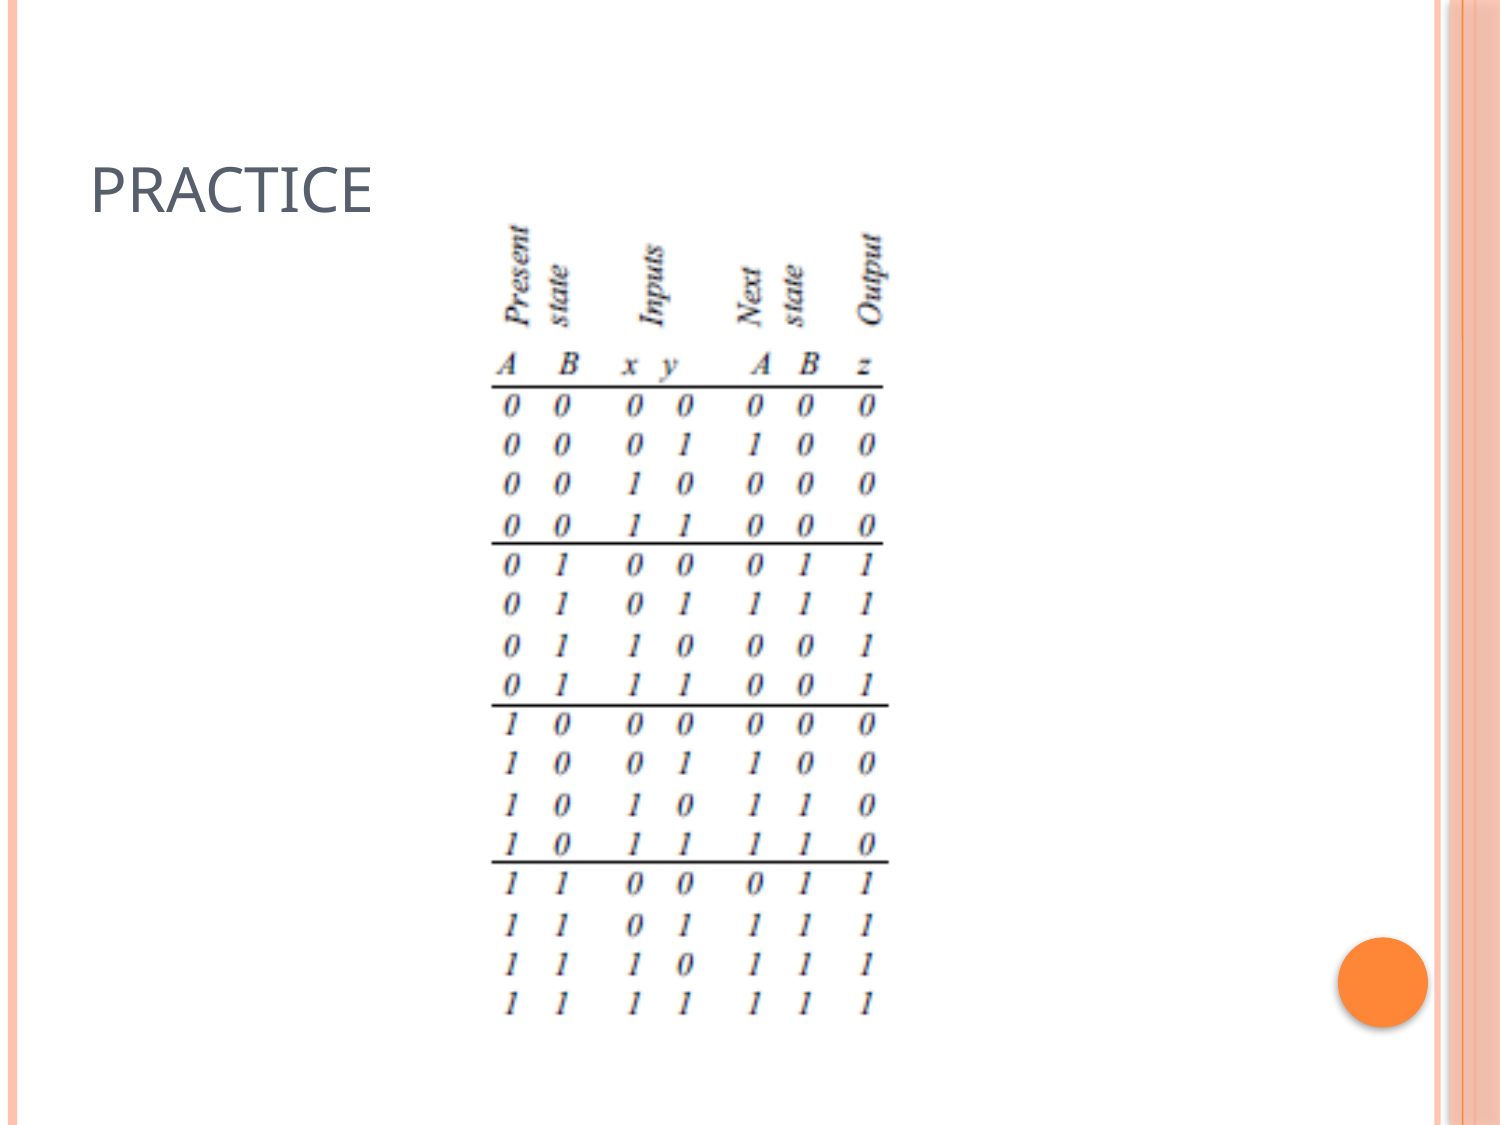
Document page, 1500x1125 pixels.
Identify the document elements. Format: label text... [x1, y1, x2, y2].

picture [430, 174, 979, 1102]
title Practice [75, 45, 1338, 233]
